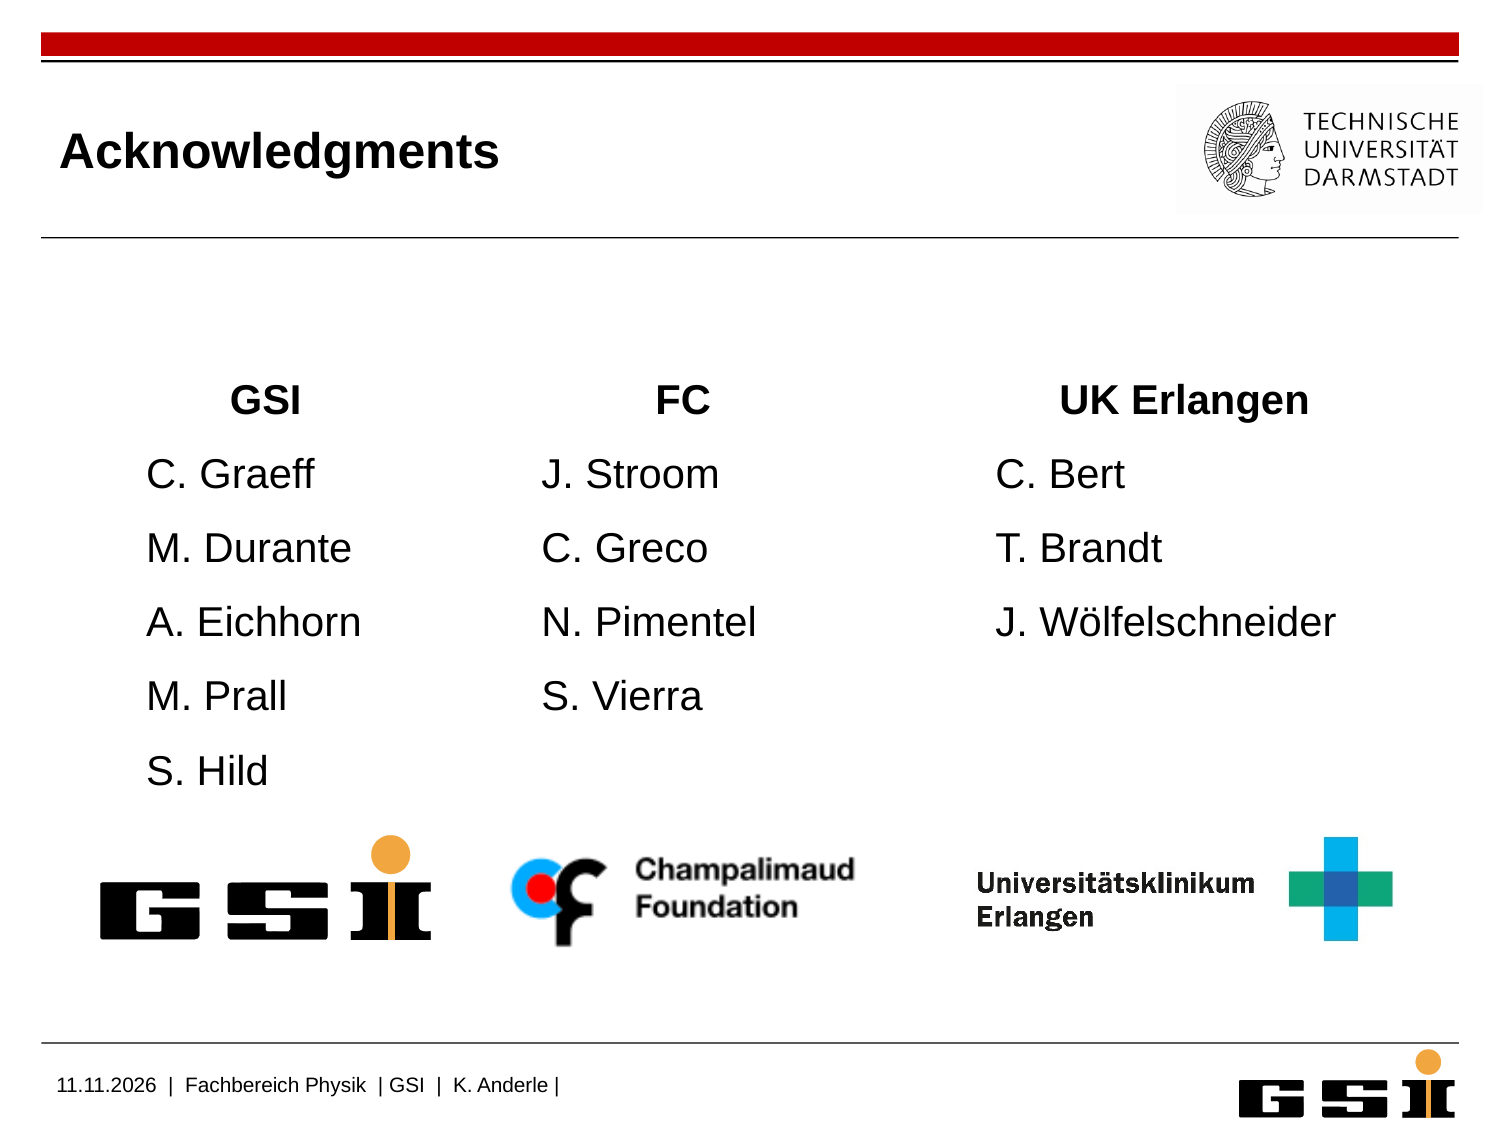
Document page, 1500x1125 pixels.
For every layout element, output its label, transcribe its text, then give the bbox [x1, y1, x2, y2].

picture [100, 834, 432, 941]
title Acknowledgments [58, 79, 1149, 218]
list GSI C. Graeff M. Durante A. Eichhorn M. Prall S. Hild [145, 350, 386, 814]
text_box UK Erlangen C. Bert T. Brandt J. Wölfelschneider [995, 350, 1374, 682]
picture [974, 834, 1395, 945]
picture [501, 846, 865, 953]
text_box FC J. Stroom C. Greco N. Pimentel S. Vierra [541, 350, 825, 754]
picture [1175, 84, 1483, 214]
